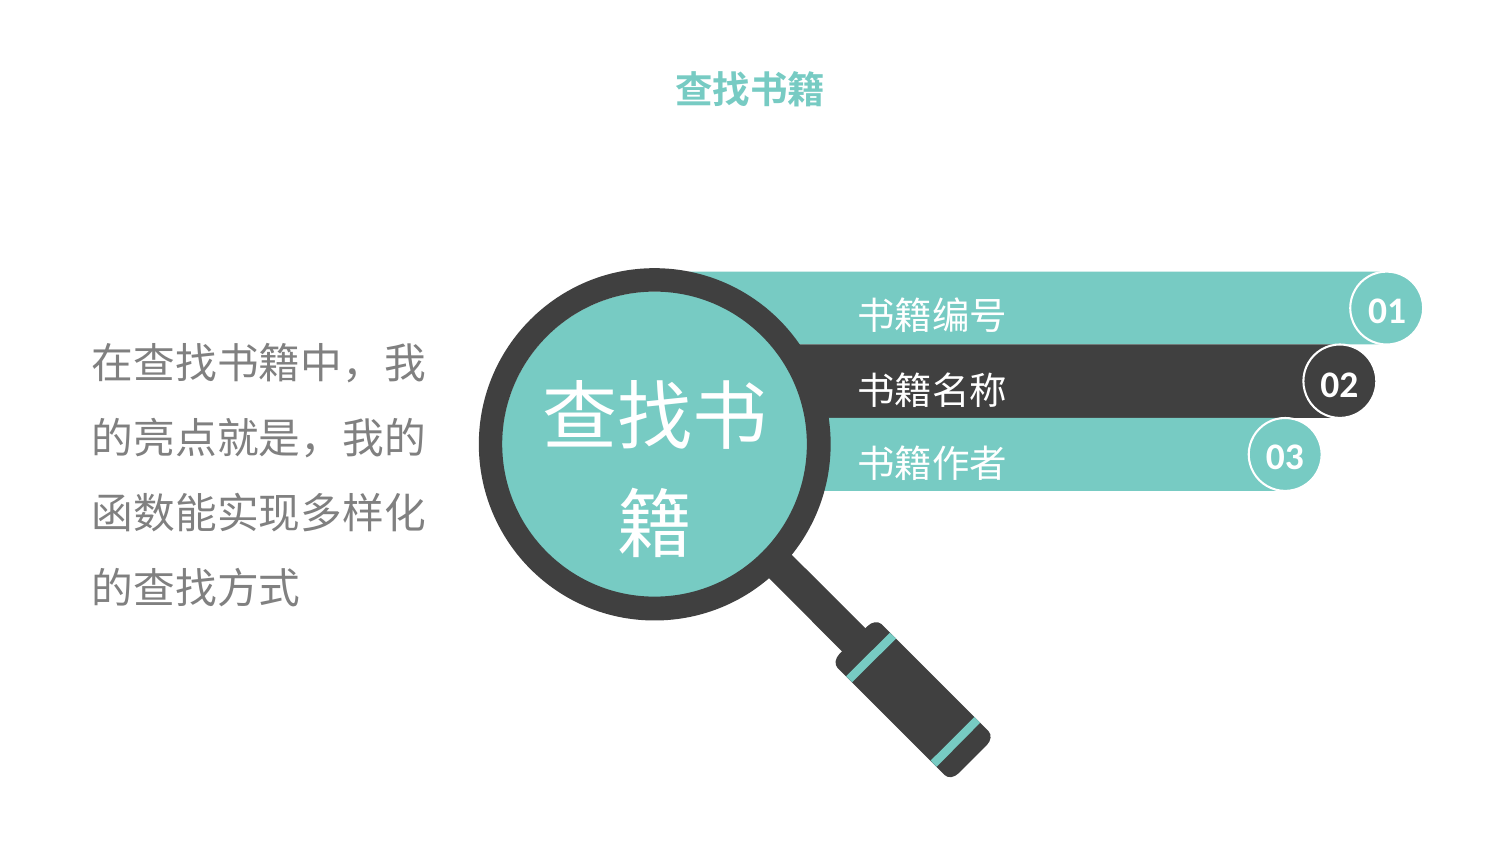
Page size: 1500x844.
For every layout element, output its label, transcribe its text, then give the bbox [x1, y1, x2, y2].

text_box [478, 267, 1424, 779]
text_box 在查找书籍中，我的亮点就是，我的函数能实现多样化的查找方式 [77, 304, 451, 620]
text_box 查找书籍 [567, 58, 933, 119]
